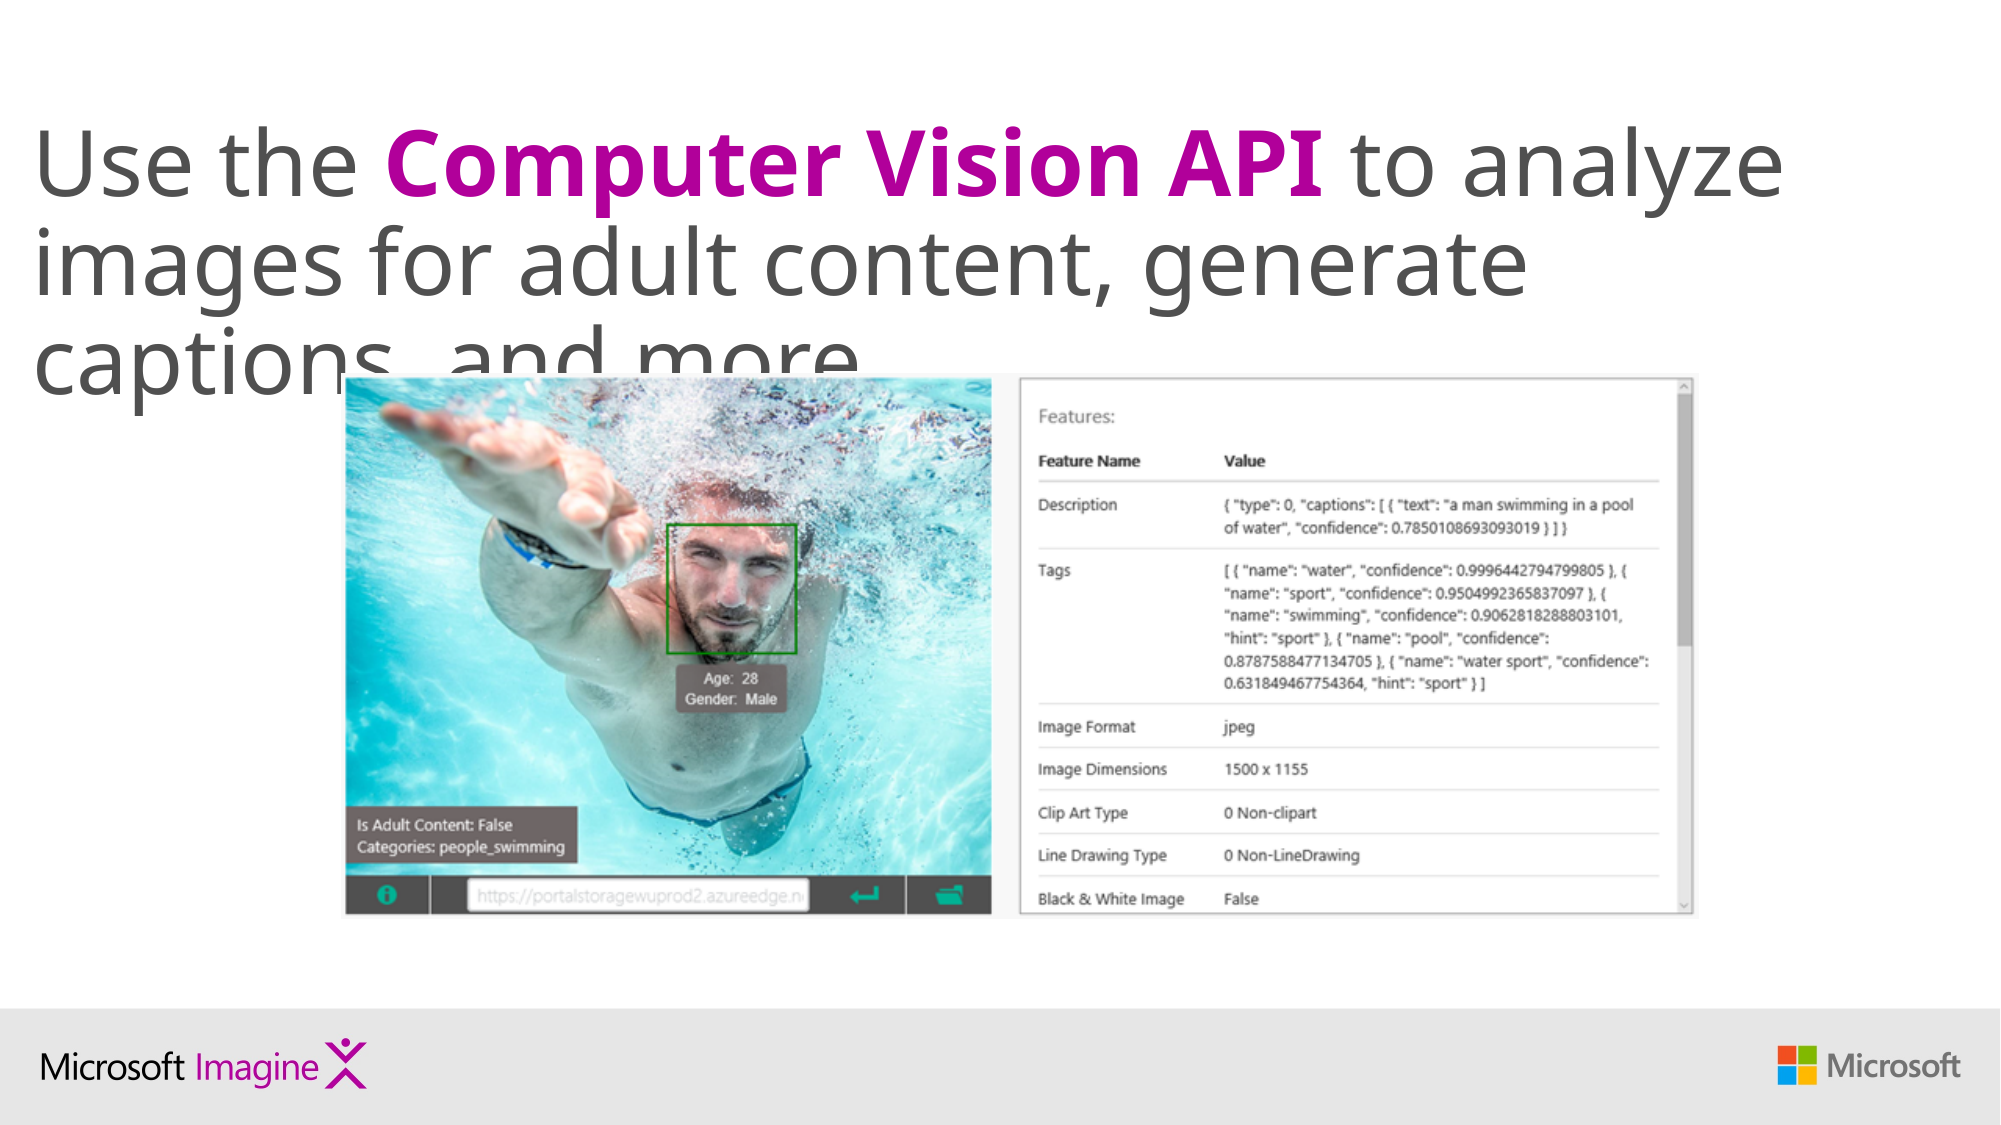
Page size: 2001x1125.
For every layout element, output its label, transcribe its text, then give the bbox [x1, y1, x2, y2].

picture [0, 0, 2001, 1125]
title Use the Computer Vision API to analyze images for adult content, generate captions, and more [17, 109, 1959, 249]
